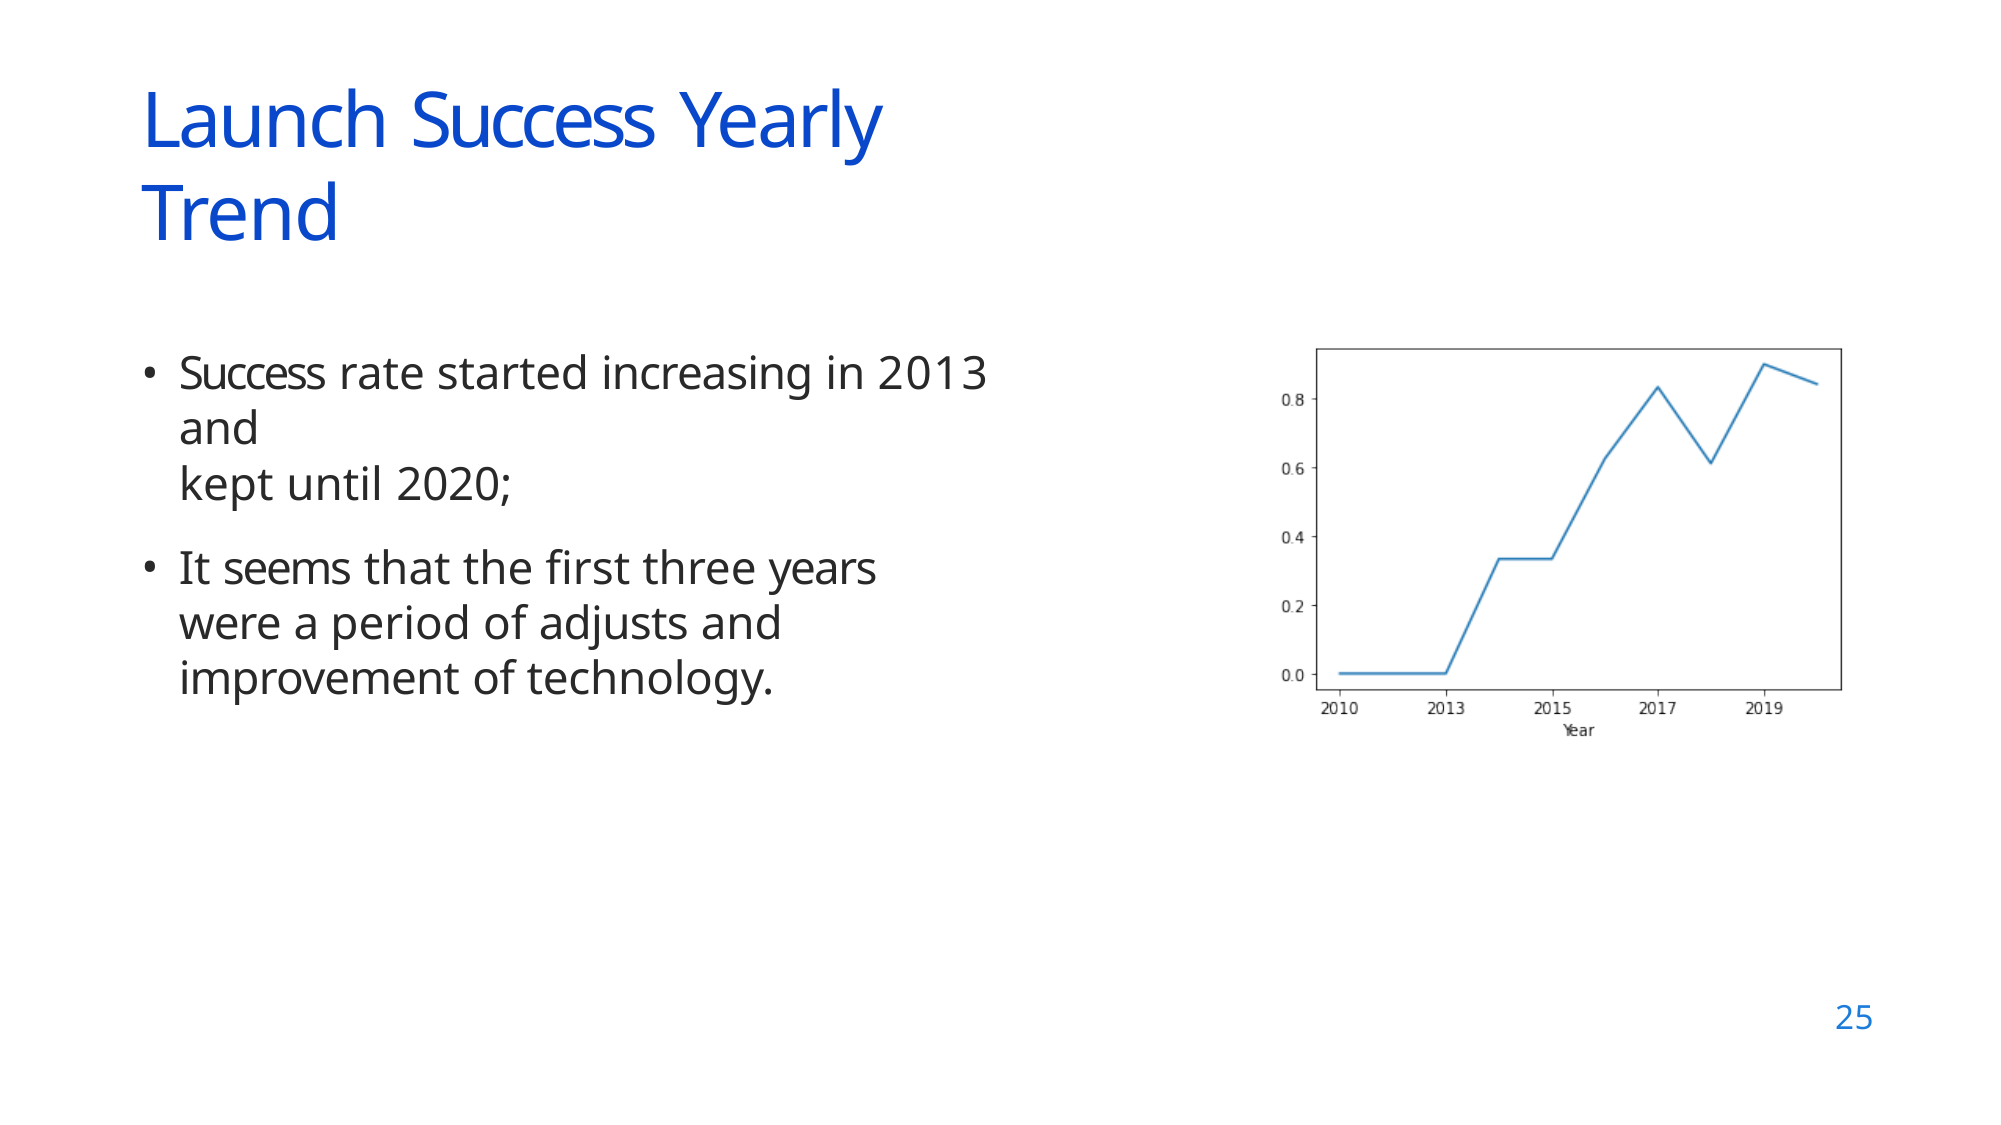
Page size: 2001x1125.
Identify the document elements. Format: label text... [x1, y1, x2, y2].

picture [1269, 339, 1852, 749]
text_box Success rate started increasing in 2013 and kept until 2020; It seems that the first three years were a period of adjusts and improvement of technology. [139, 342, 1044, 704]
slide_number 25 [1818, 696, 1874, 1125]
title Launch Success Yearly Trend [139, 68, 1091, 259]
